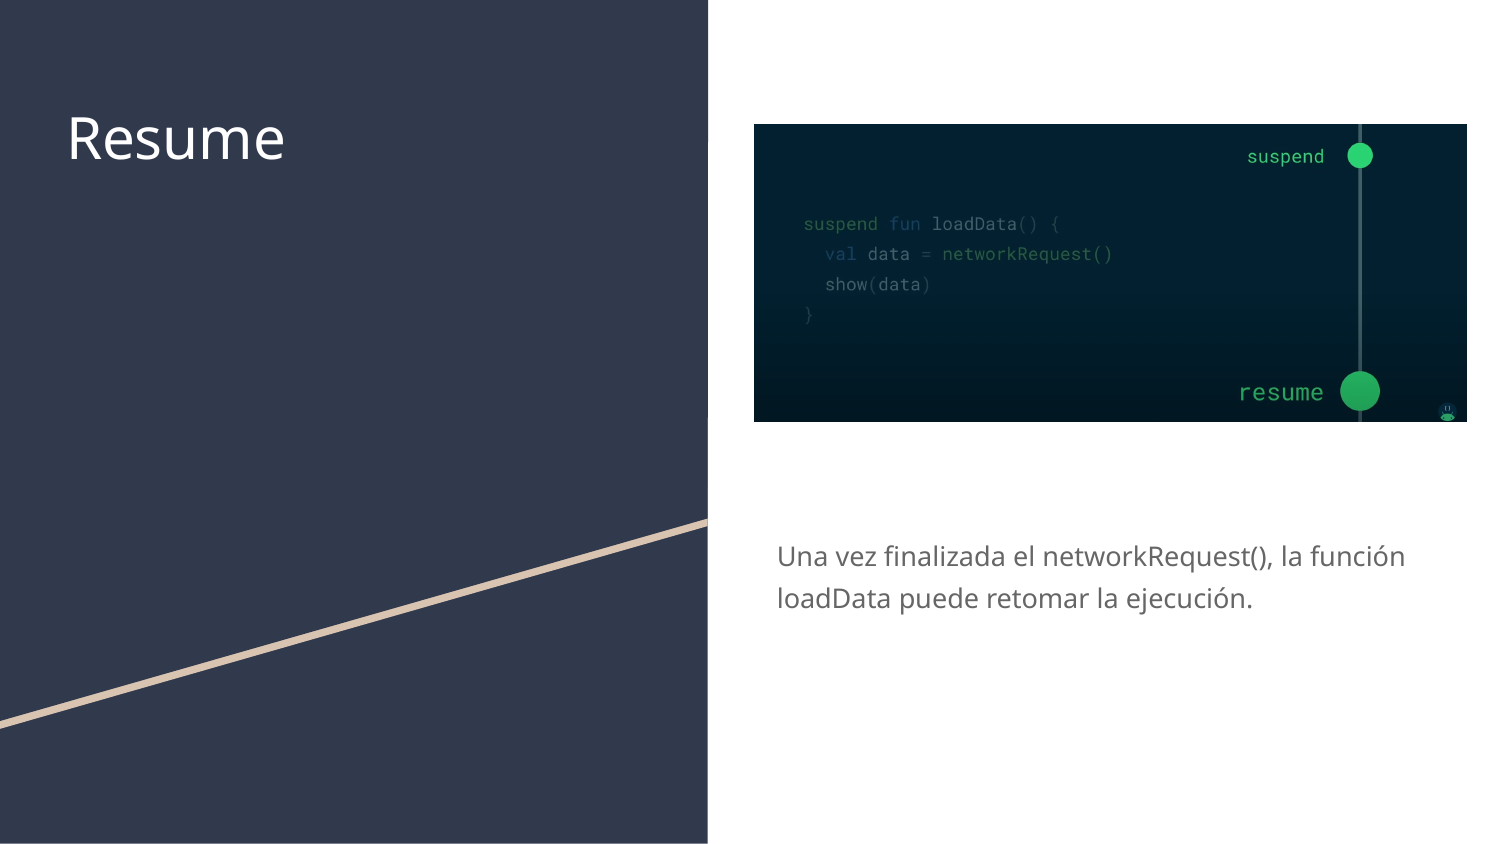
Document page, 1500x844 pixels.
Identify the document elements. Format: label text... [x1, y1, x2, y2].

list Una vez finalizada el networkRequest(), la función loadData puede retomar la ejecución. [761, 517, 1459, 755]
picture [754, 123, 1467, 423]
title Resume [51, 82, 660, 494]
